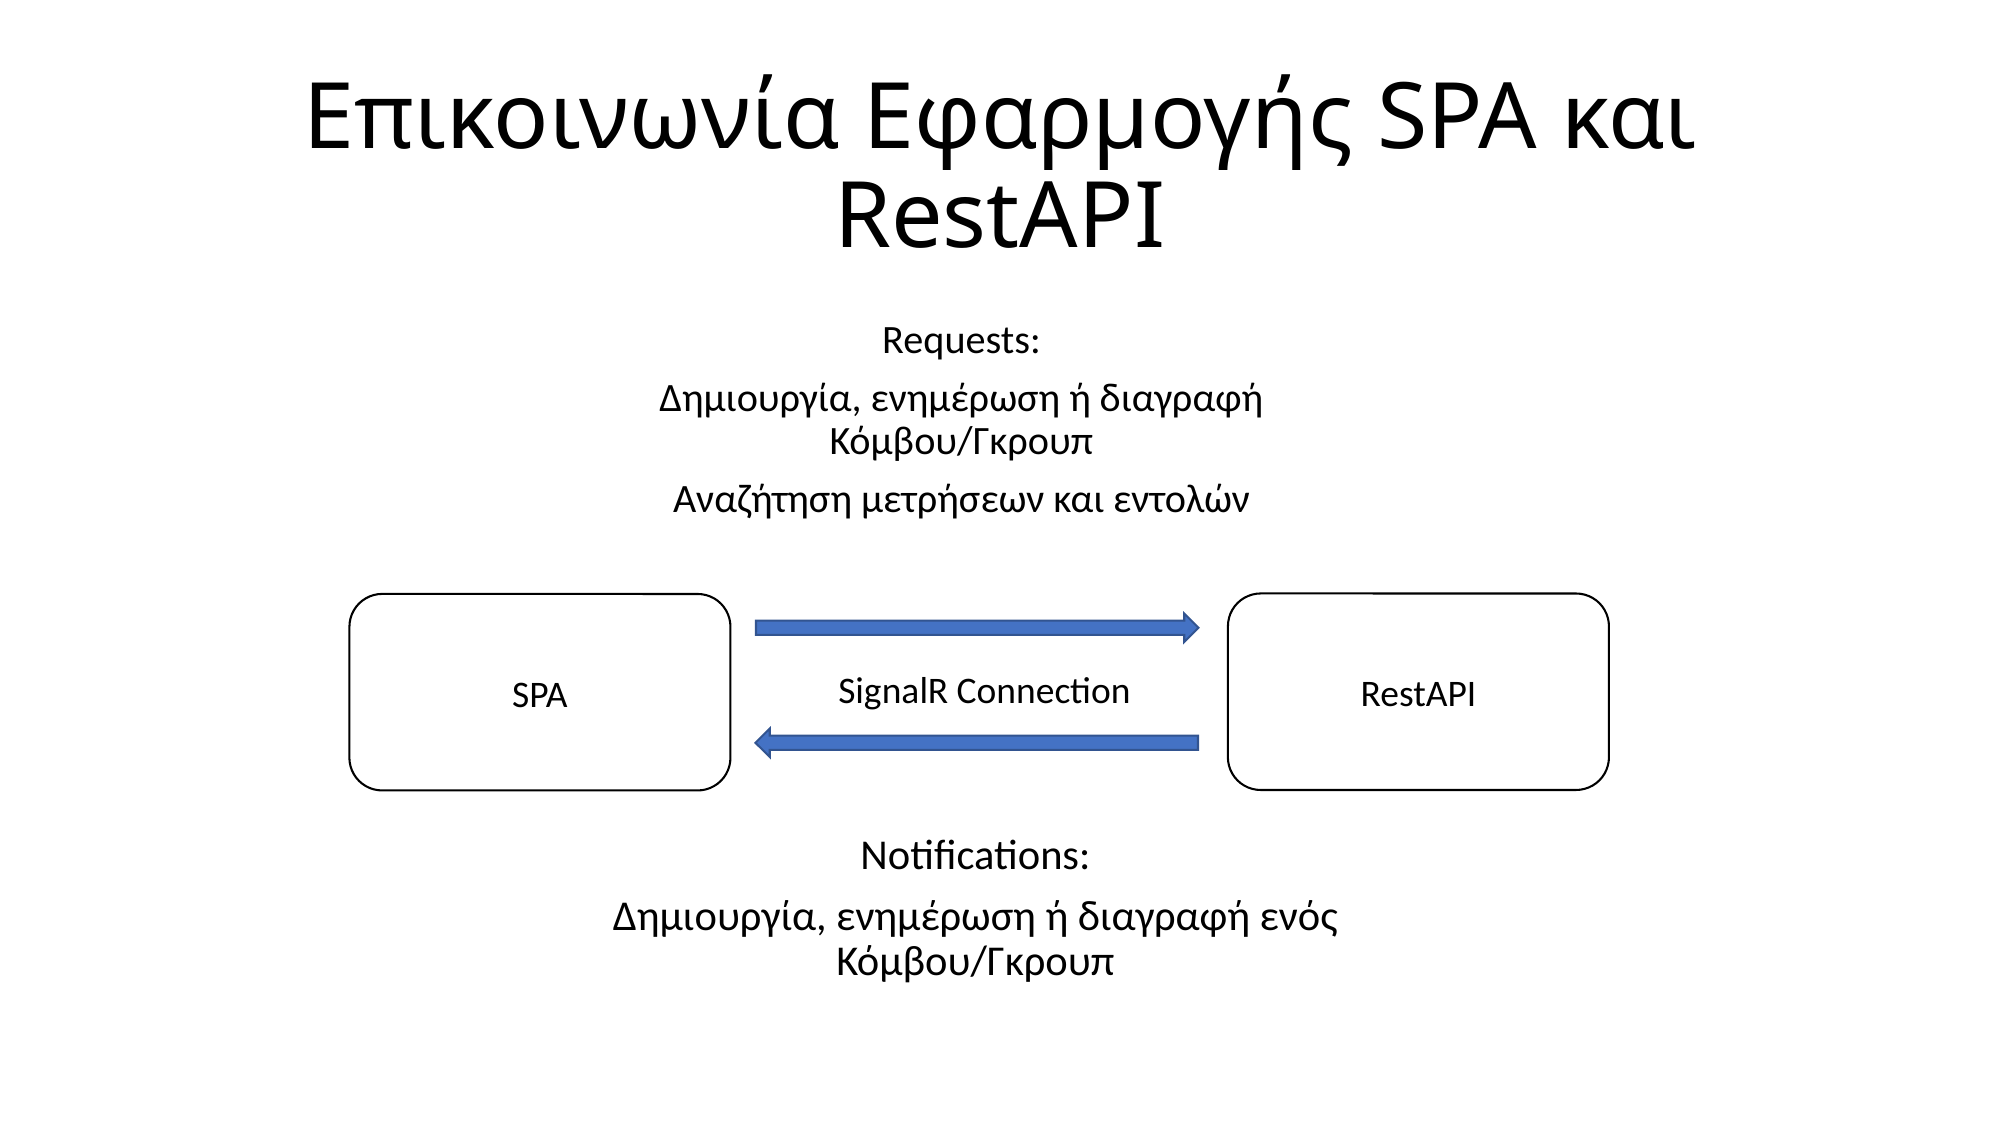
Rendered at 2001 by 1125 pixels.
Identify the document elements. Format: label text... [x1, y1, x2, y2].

text_box SPA [348, 592, 732, 792]
text_box SignalR Connection [775, 658, 1194, 719]
list Notifications: Δημιουργία, ενημέρωση ή διαγραφή ενός Κόμβου/Γκρουπ [550, 825, 1401, 995]
text_box [754, 611, 1200, 645]
text_box RestAPI [1226, 592, 1610, 792]
text_box [754, 726, 1200, 760]
list Requests: Δημιουργία, ενημέρωση ή διαγραφή Κόμβου/Γκρουπ Αναζήτηση μετρήσεων και εντολών [536, 311, 1387, 530]
title Επικοινωνία Εφαρμογής SPA και RestAPI [137, 59, 1863, 278]
